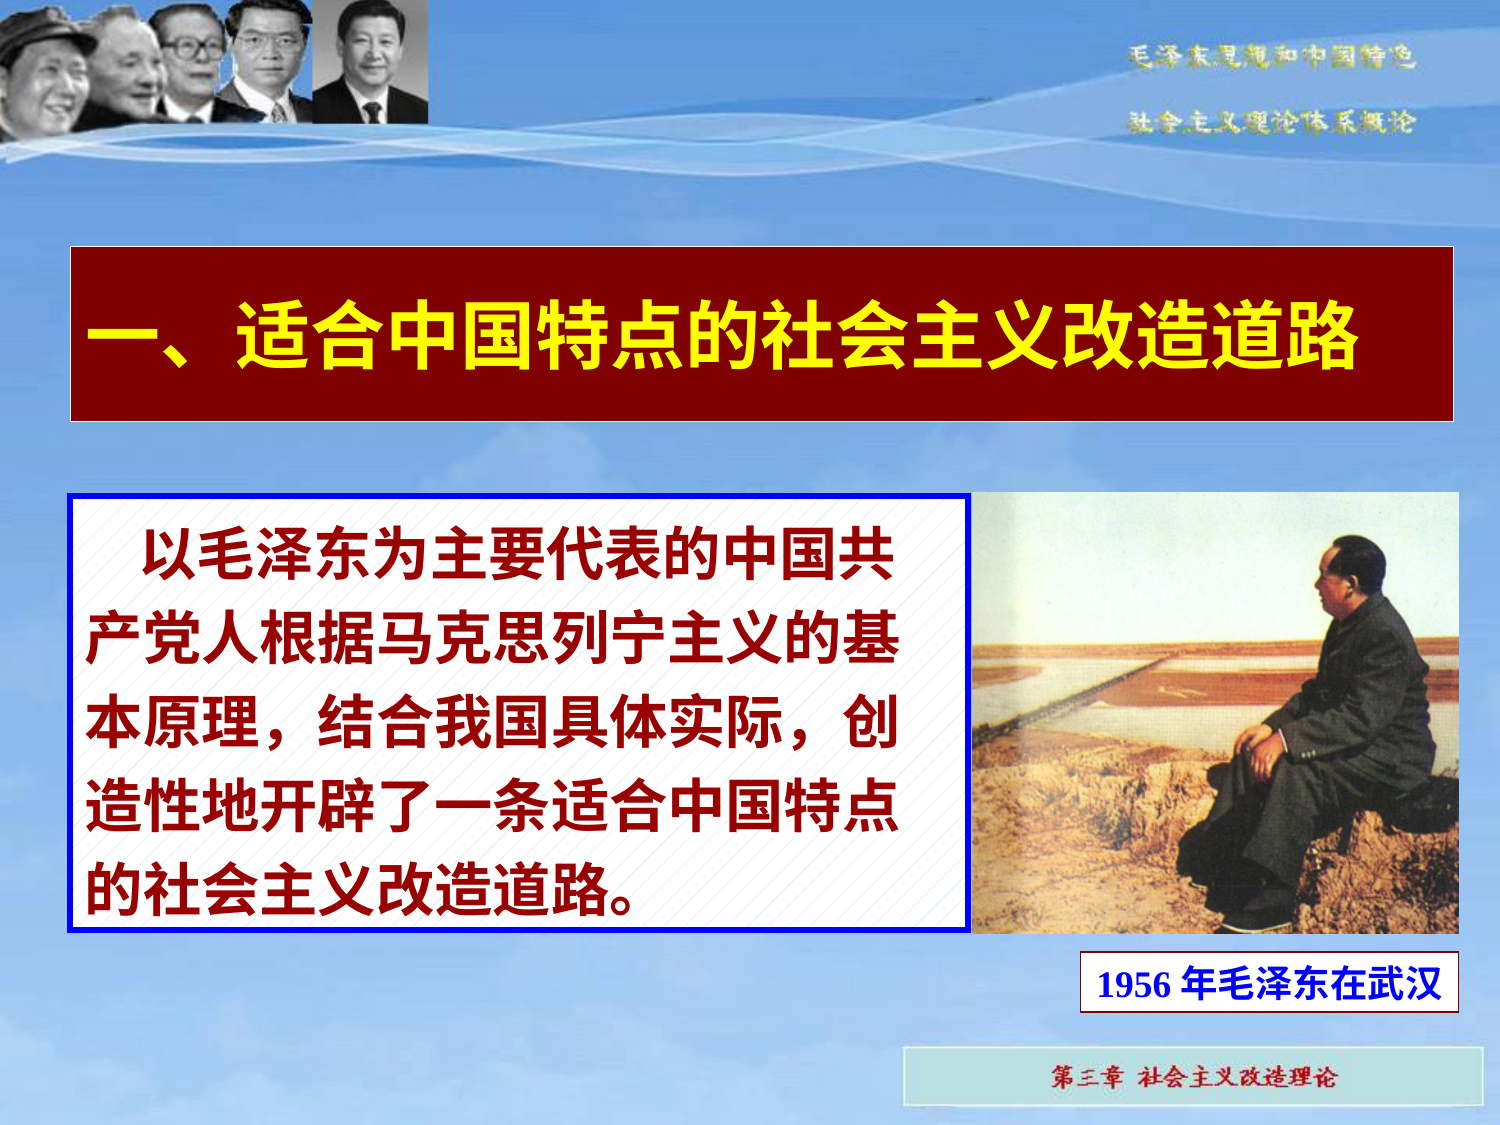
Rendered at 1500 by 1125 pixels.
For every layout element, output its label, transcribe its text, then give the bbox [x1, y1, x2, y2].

text_box 以毛泽东为主要代表的中国共产党人根据马克思列宁主义的基本原理，结合我国具体实际，创造性地开辟了一条适合中国特点的社会主义改造道路。 [70, 495, 968, 931]
picture [0, 0, 1500, 1125]
title 一、适合中国特点的社会主义改造道路 [70, 246, 1454, 422]
text_box 1956年毛泽东在武汉 [1080, 952, 1459, 1012]
